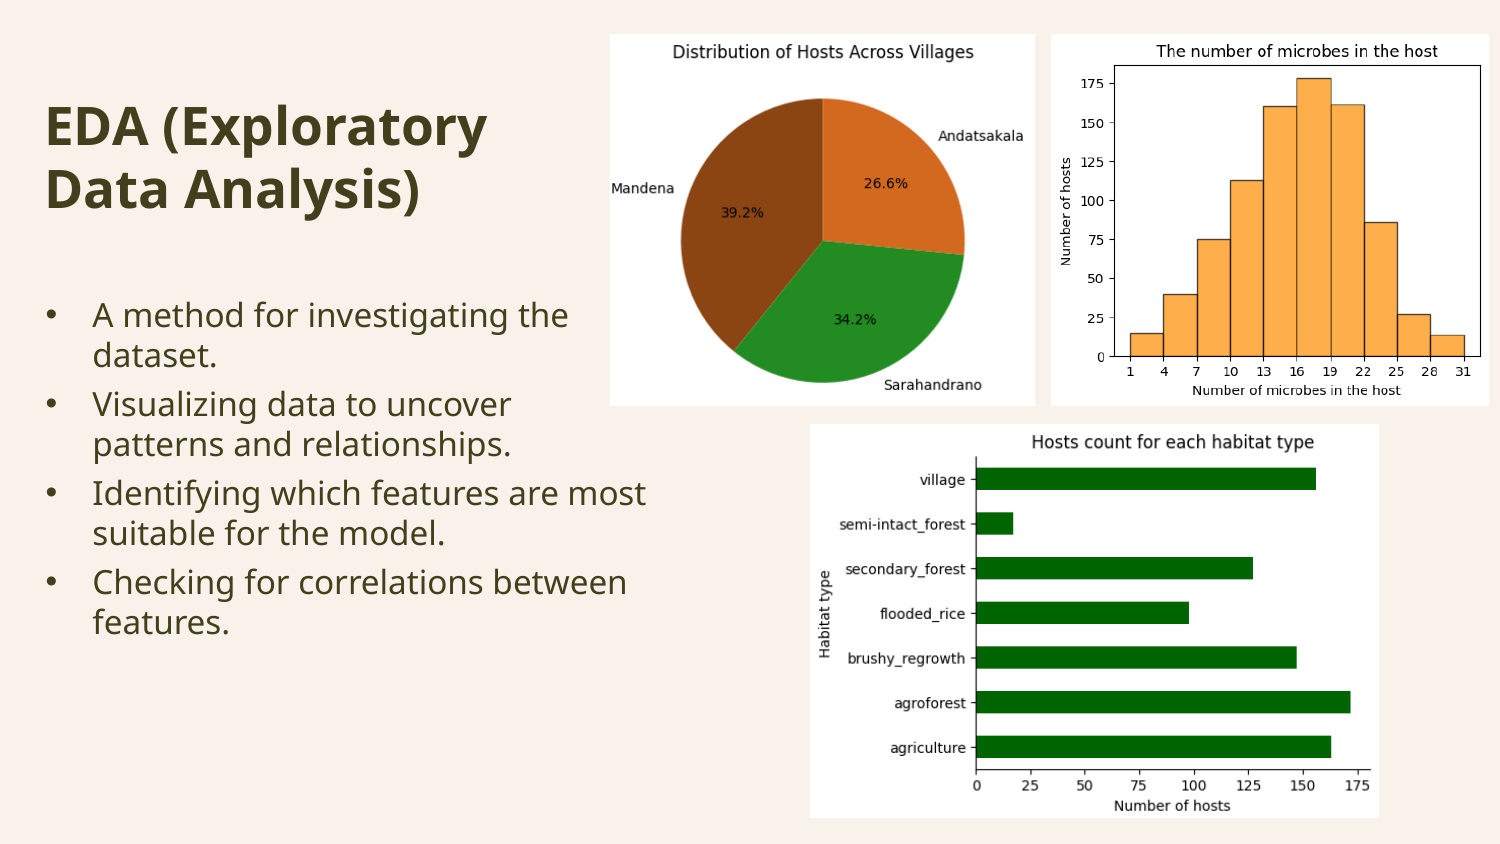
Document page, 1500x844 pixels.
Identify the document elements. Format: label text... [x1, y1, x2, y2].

title EDA (Exploratory Data Analysis) [29, 76, 573, 238]
picture [1051, 34, 1489, 406]
list A method for investigating the dataset. Visualizing data to uncover patterns and relationships. Identifying which features are most suitable for the model. Checking for correlations between features. [11, 238, 660, 844]
picture [809, 421, 1380, 818]
picture [609, 34, 1038, 406]
